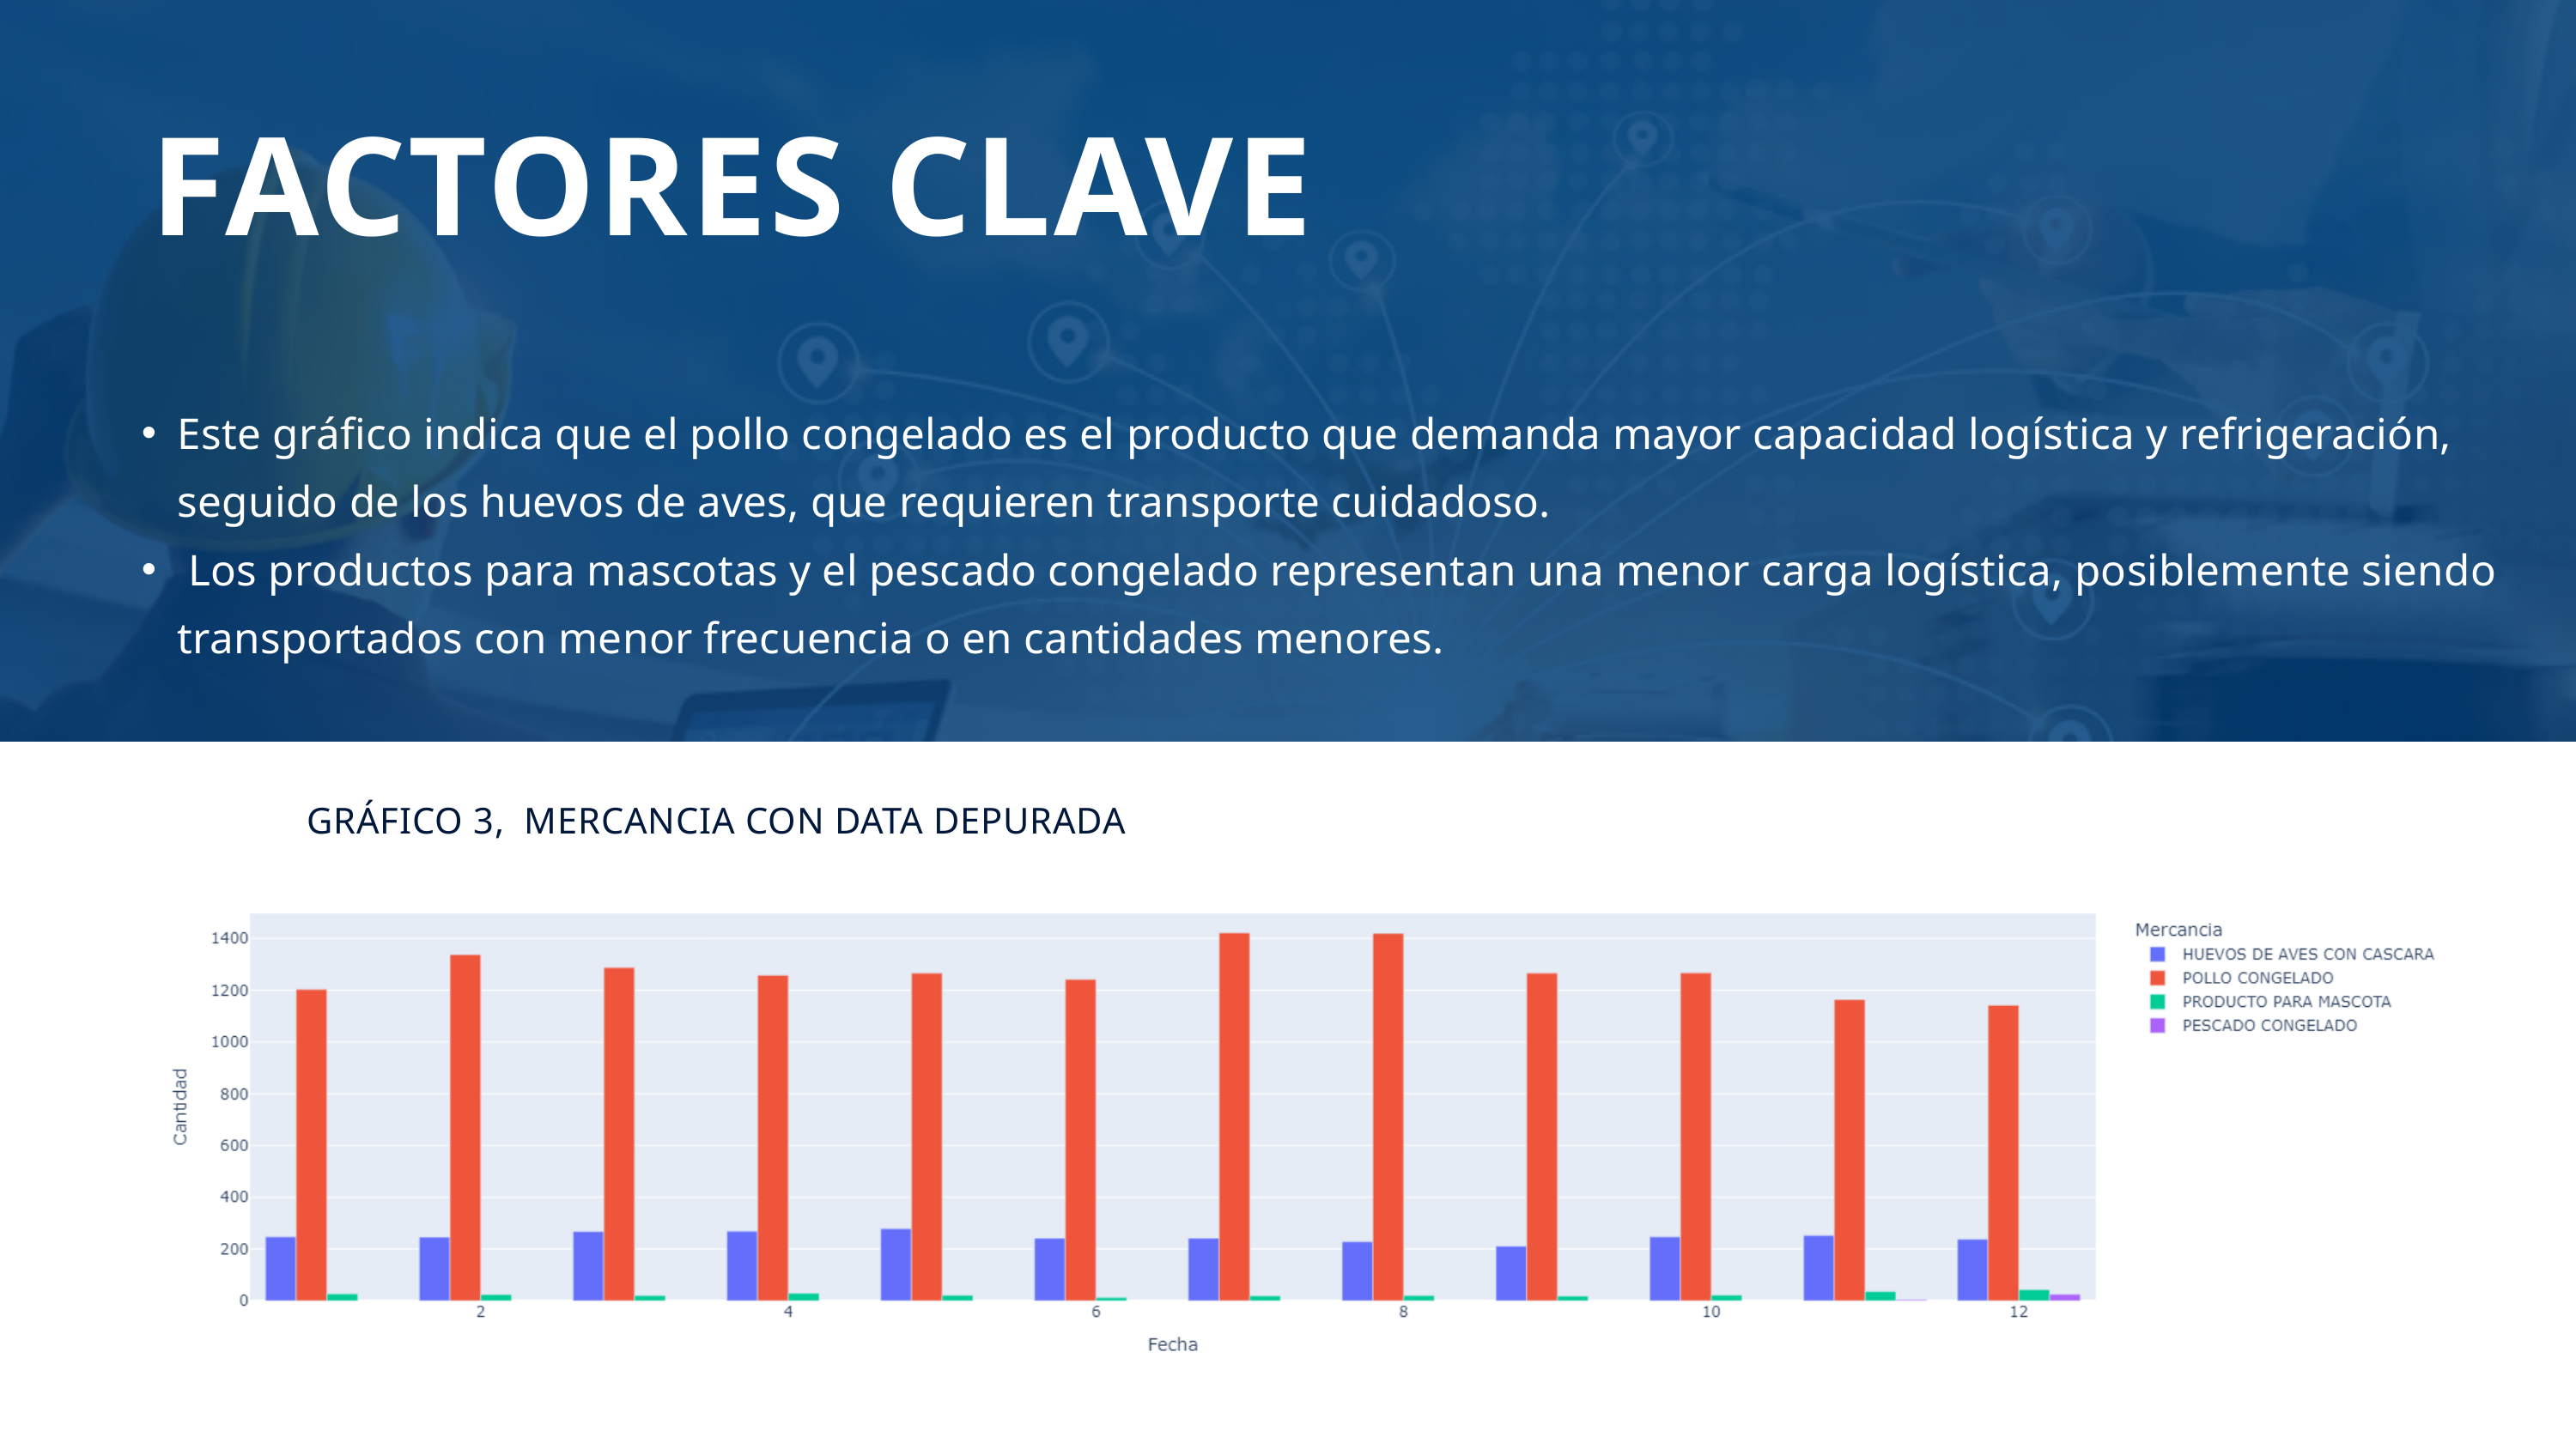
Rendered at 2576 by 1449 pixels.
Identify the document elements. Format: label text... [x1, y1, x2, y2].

text_box [0, 0, 2576, 738]
text_box Este gráfico indica que el pollo congelado es el producto que demanda mayor capacidad logística y refrigeración, seguido de los huevos de aves, que requieren transporte cuidadoso. Los productos para mascotas y el pescado congelado representan una menor carga logística, posiblemente siendo transportados con menor frecuencia o en cantidades menores. [105, 389, 2504, 663]
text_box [0, 741, 2576, 1449]
text_box FACTORES CLAVE [150, 94, 1696, 264]
